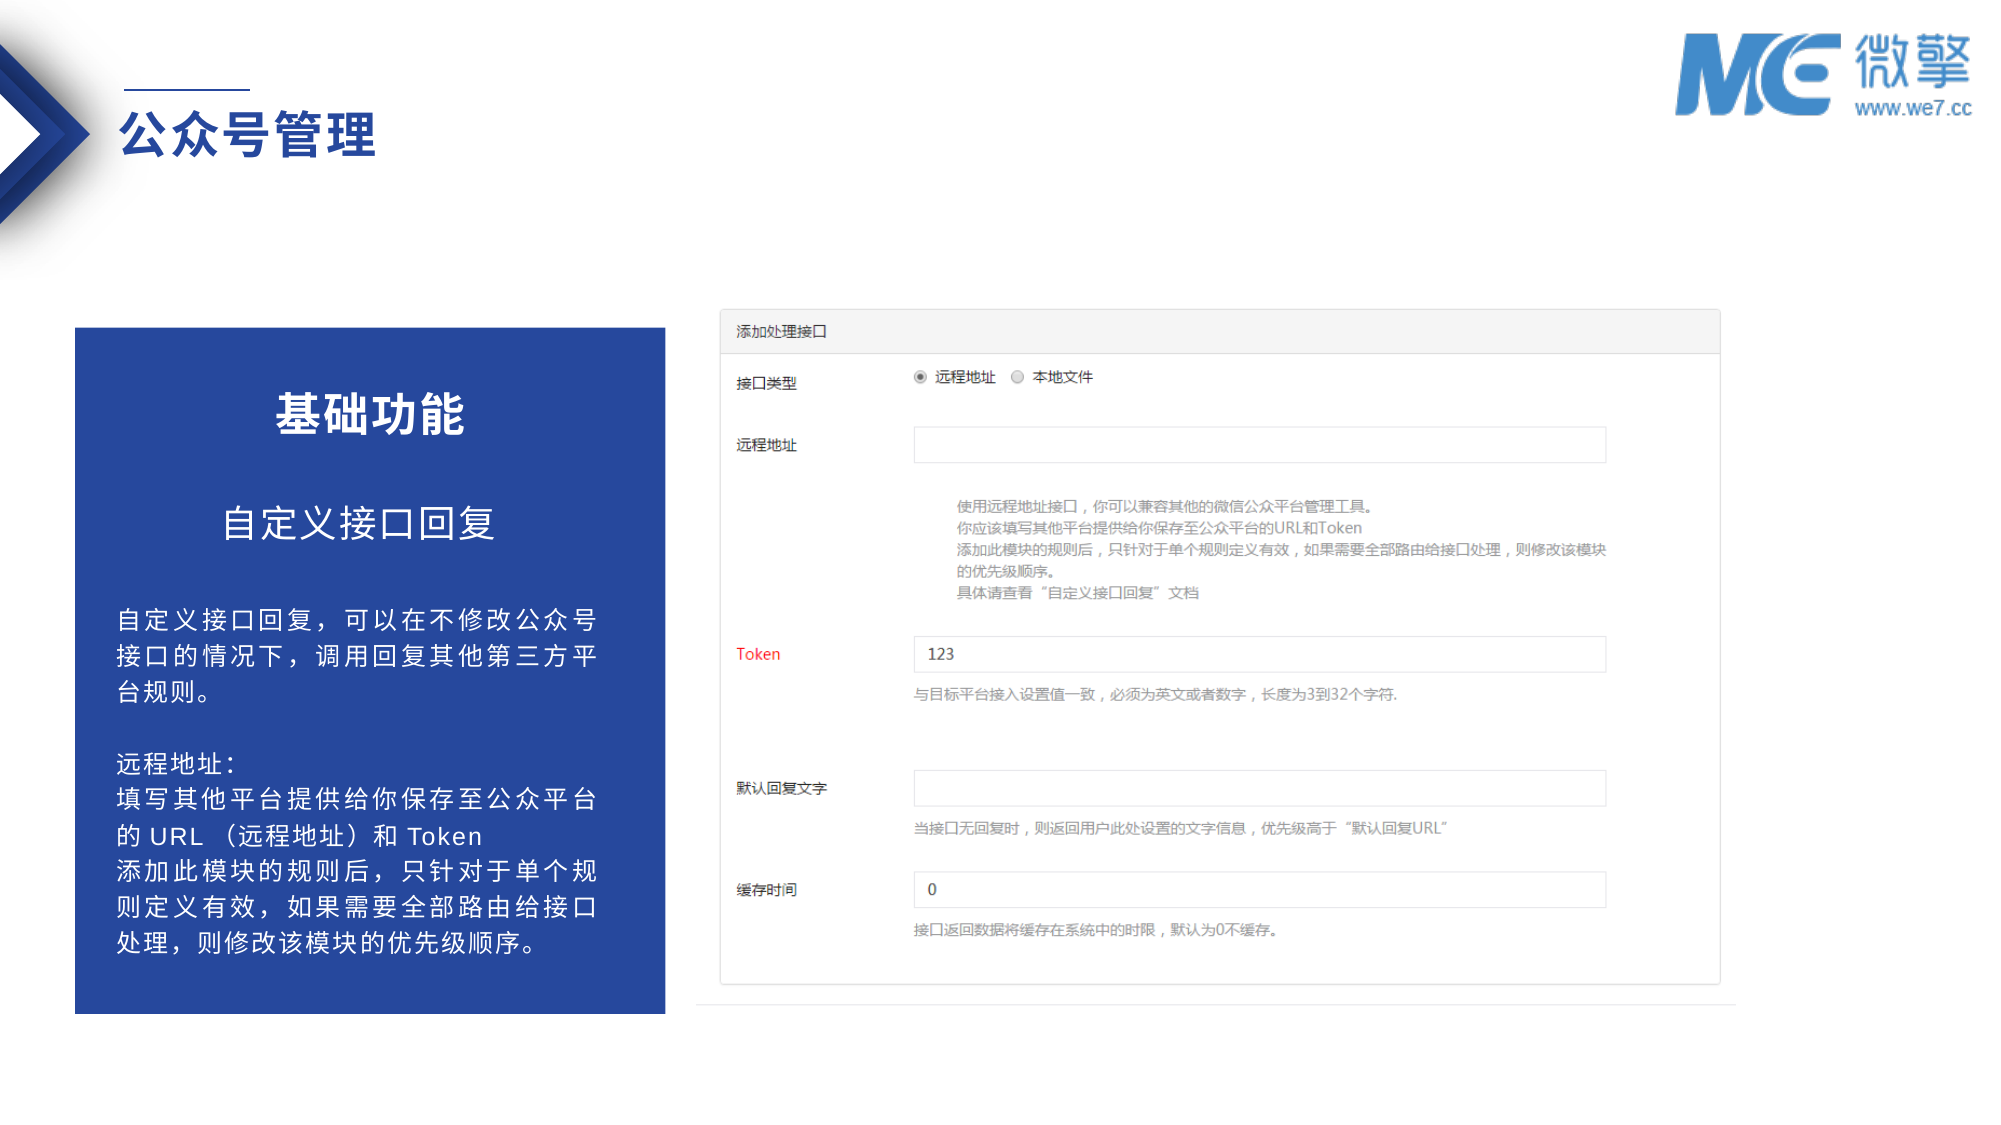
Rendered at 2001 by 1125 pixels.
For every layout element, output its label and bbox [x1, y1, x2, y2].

text_box [75, 327, 666, 1014]
text_box [101, 89, 393, 173]
text_box [0, 44, 91, 224]
picture [696, 298, 1736, 1014]
picture [1649, 7, 1994, 144]
